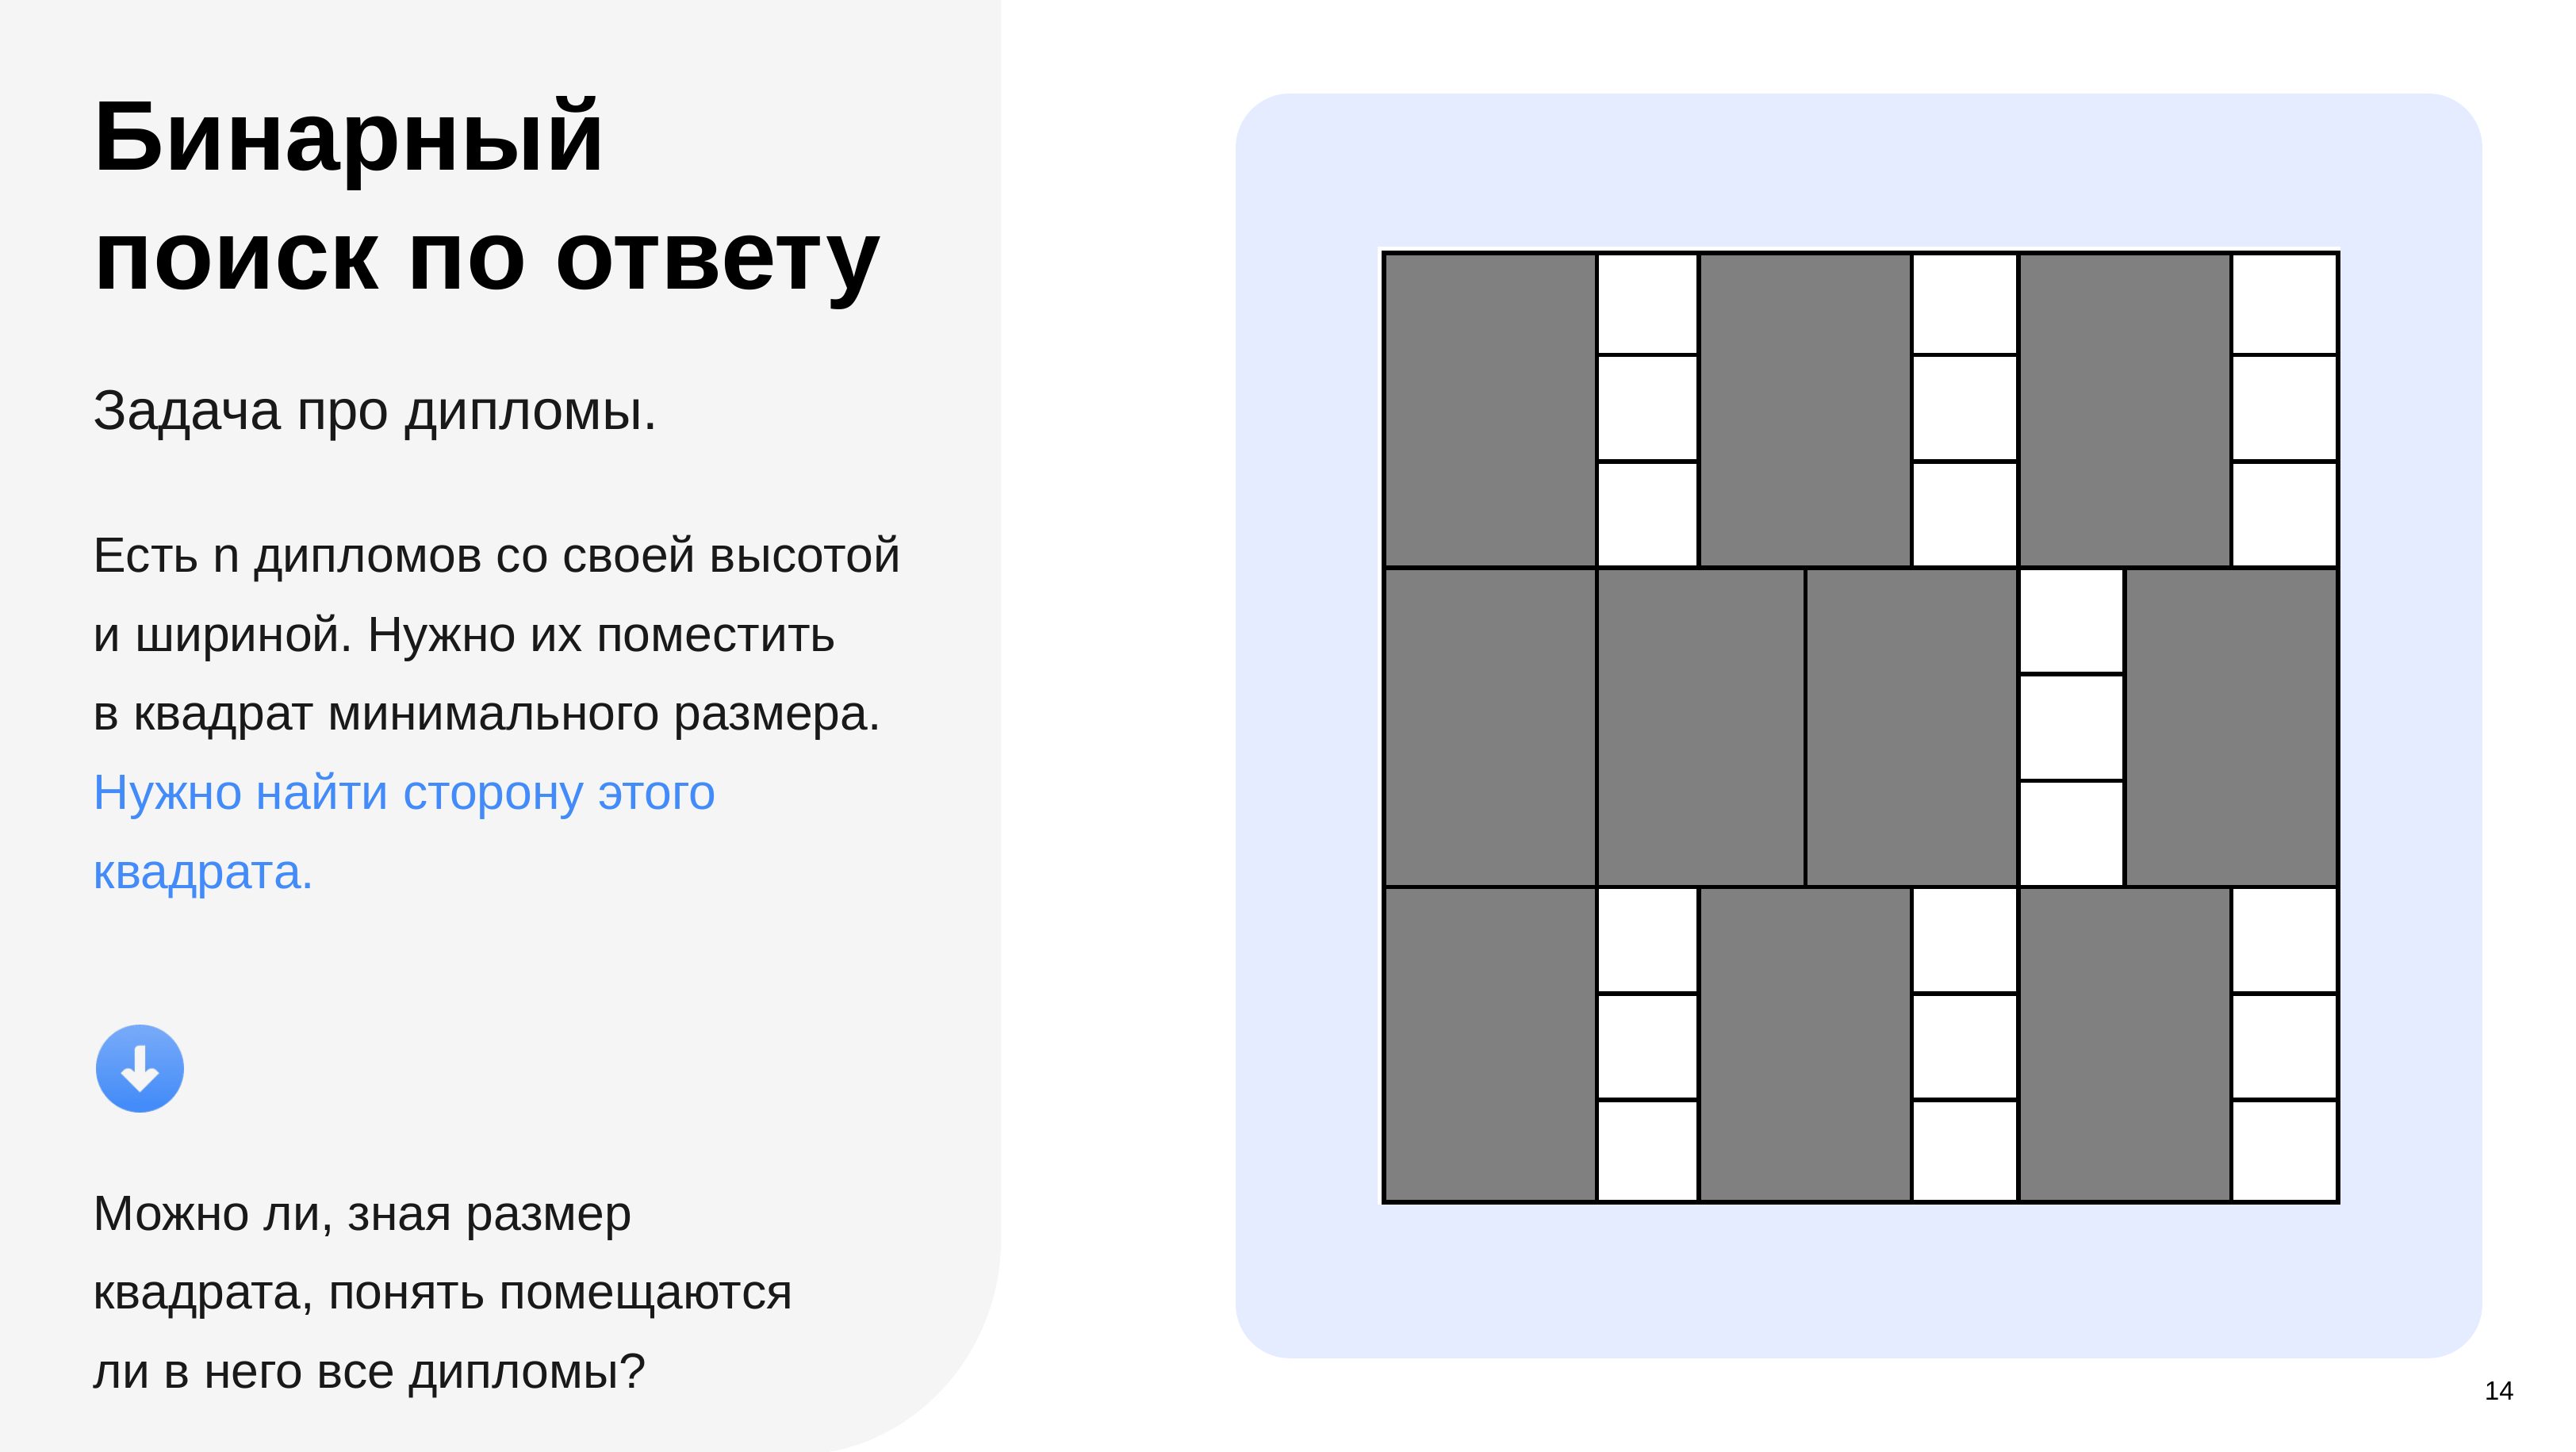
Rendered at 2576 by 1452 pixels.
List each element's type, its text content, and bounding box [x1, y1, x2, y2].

text_box Есть n дипломов со своей высотой и шириной. Нужно их поместить в квадрат минимального размера. Нужно найти сторону этого квадрата. [93, 503, 930, 591]
text_box Можно ли, зная размер квадрата, понять помещаются ли в него все дипломы? [93, 1160, 969, 1248]
text_box Бинарный поиск по ответу [93, 71, 893, 309]
text_box [0, 0, 1002, 1452]
picture [95, 1025, 184, 1113]
picture [1378, 247, 2340, 1205]
slide_number 14 [2386, 1362, 2526, 1418]
text_box Задача про дипломы. [93, 366, 1374, 446]
text_box [1236, 93, 2482, 1358]
